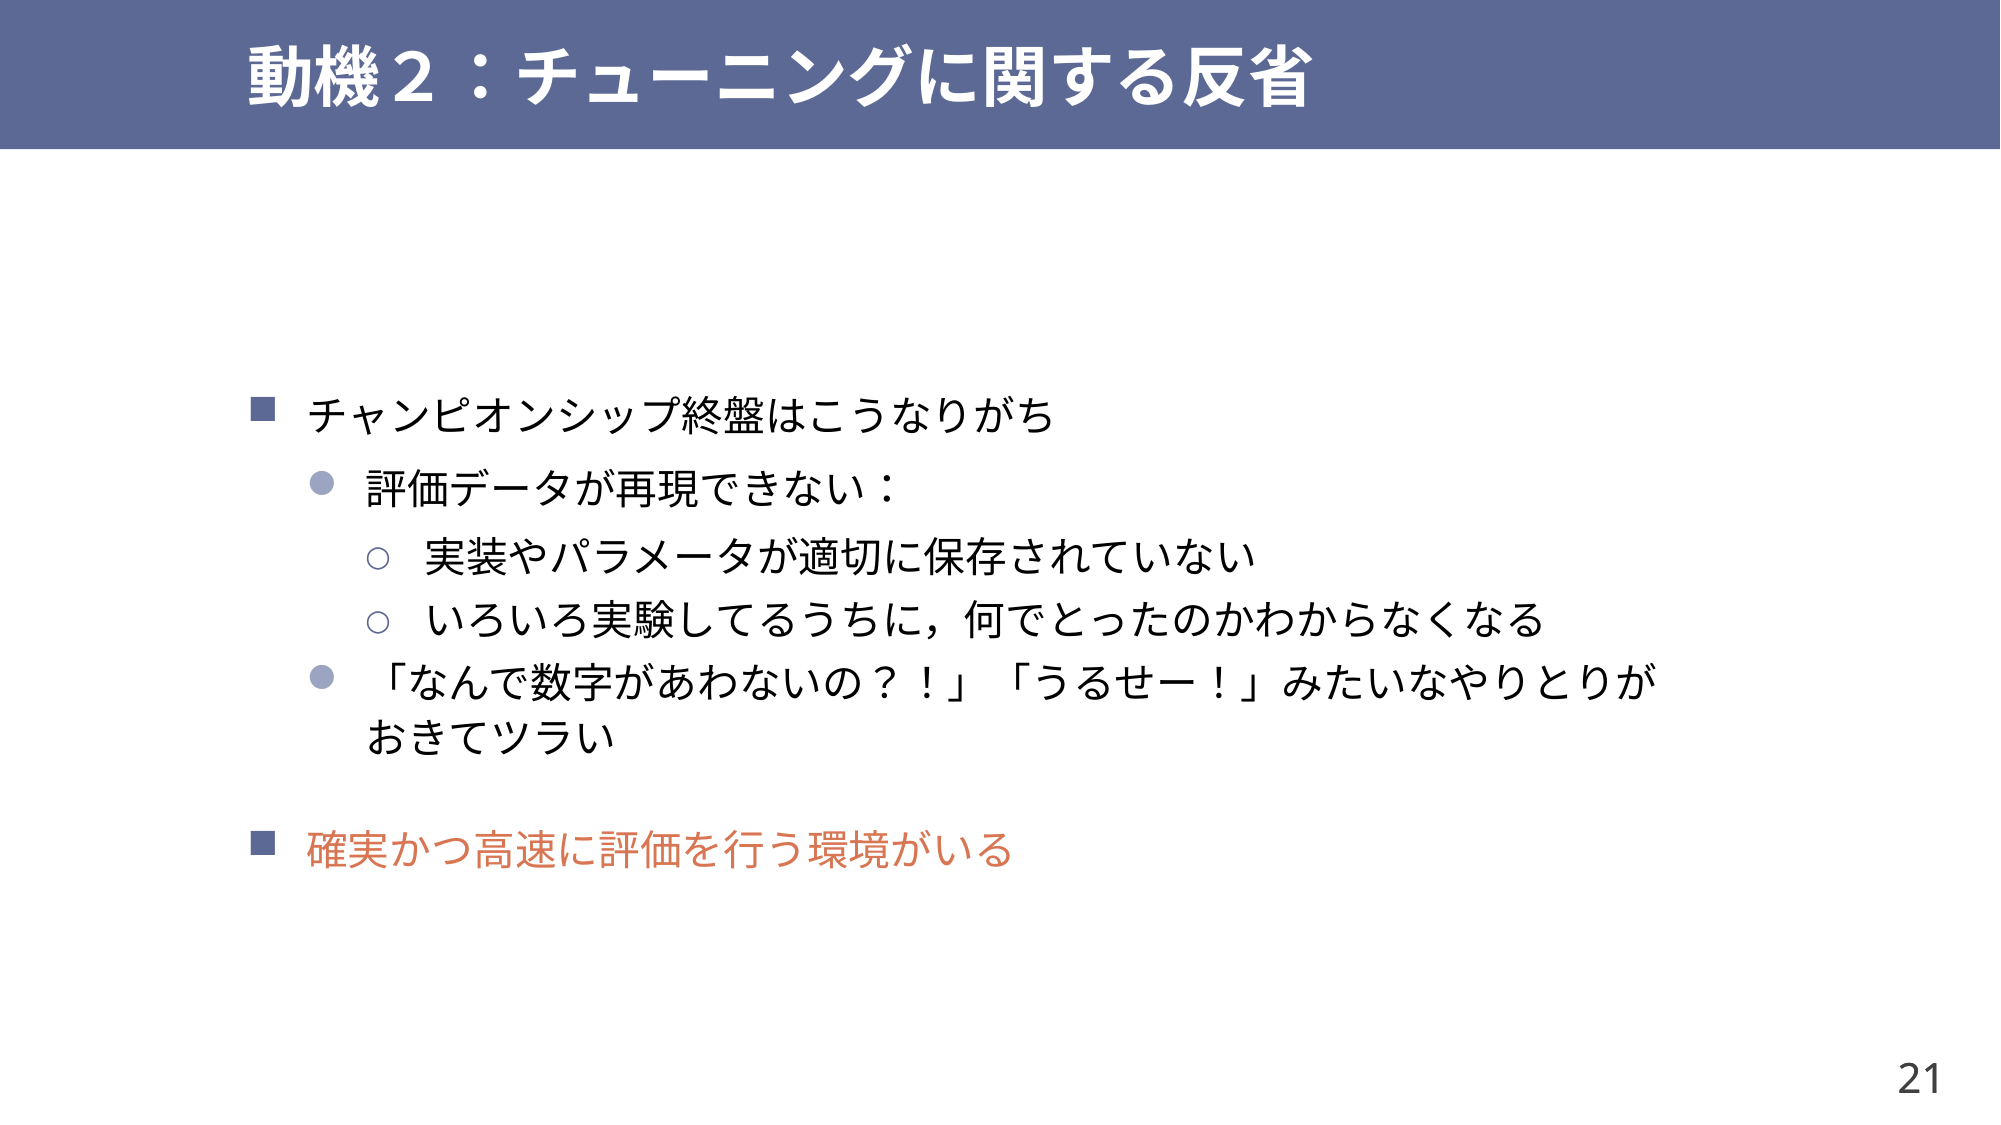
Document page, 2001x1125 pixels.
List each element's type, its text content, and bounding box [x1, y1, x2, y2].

title 動機２：チューニングに関する反省 [231, 0, 2000, 150]
list チャンピオンシップ終盤はこうなりがち 評価データが再現できない： 実装やパラメータが適切に保存されていない いろいろ実験してるうちに，何でとったのかわからなくなる 「なんで数字があわないの？！」「うるせー！」みたいなやりとりがおきてツラい 確実かつ高速に評価を行う環境がいる [231, 178, 1709, 1080]
